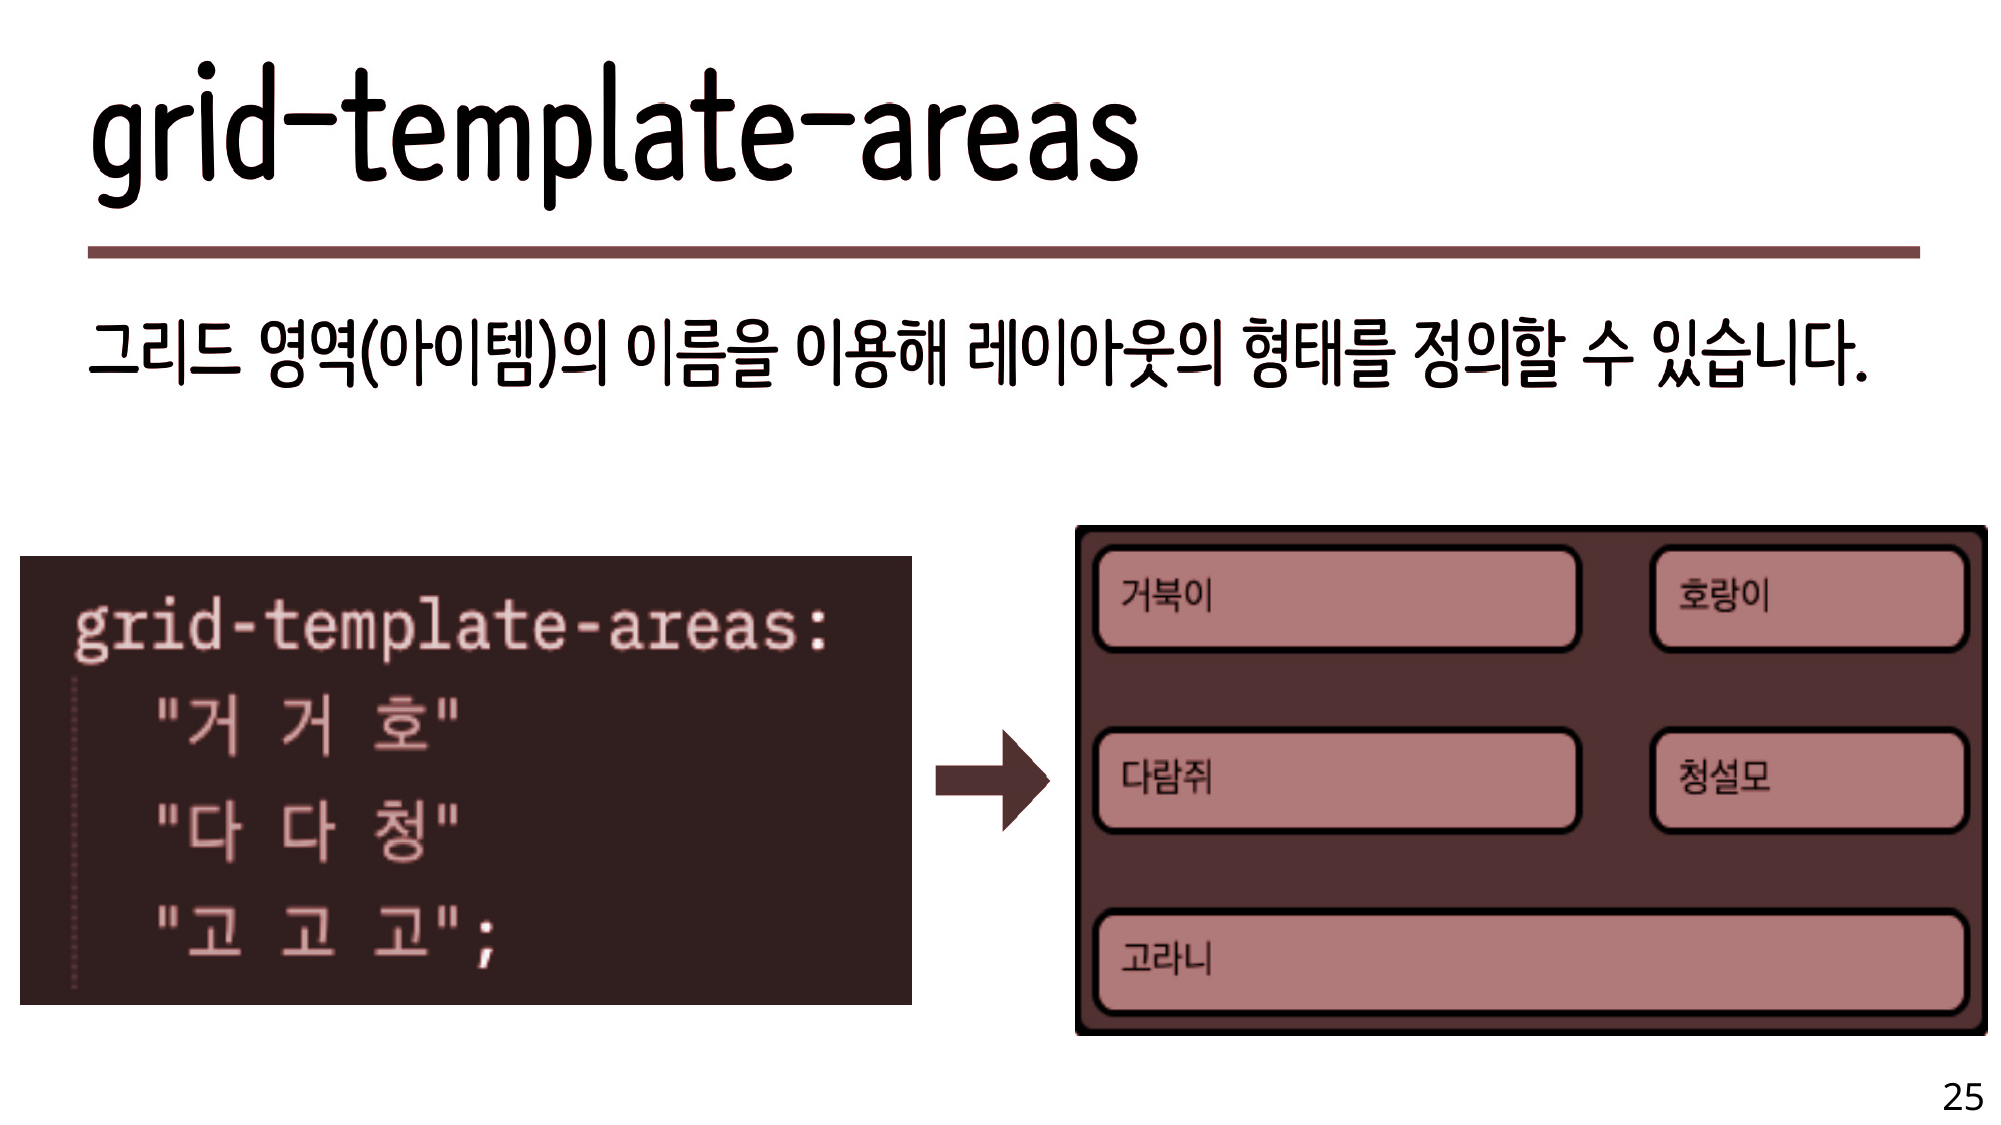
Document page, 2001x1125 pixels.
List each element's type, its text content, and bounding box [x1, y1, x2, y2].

picture [6, 36, 2000, 1047]
slide_number 25 [1550, 1065, 2000, 1125]
